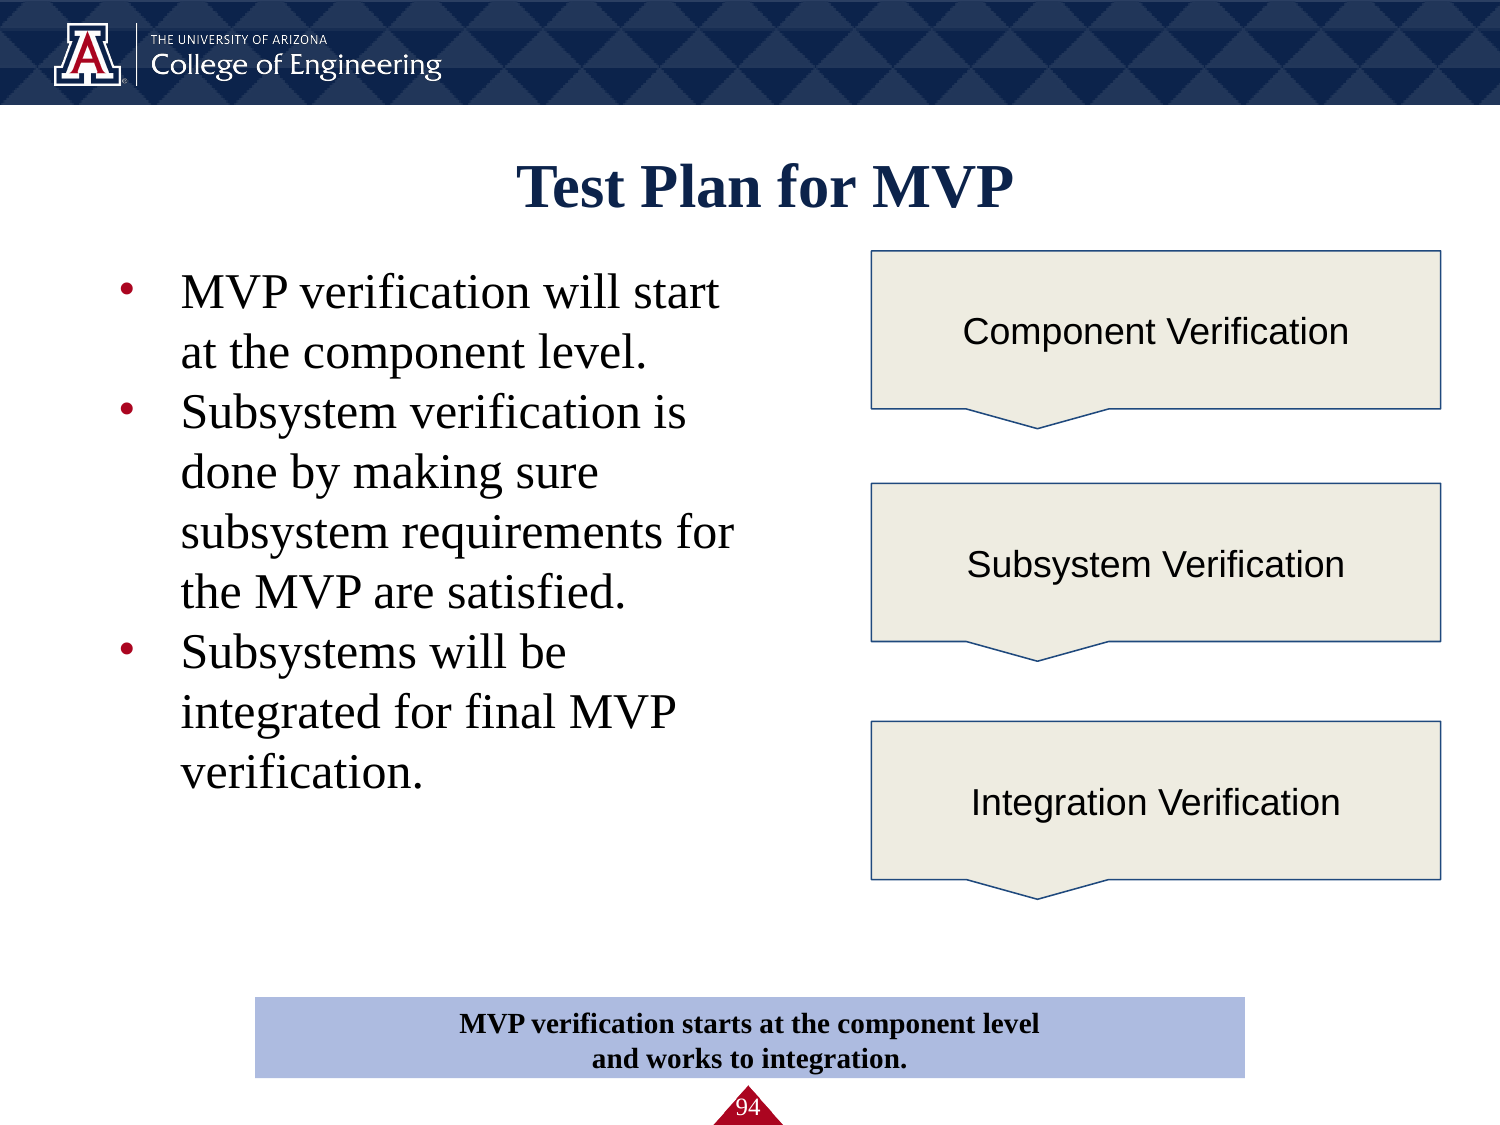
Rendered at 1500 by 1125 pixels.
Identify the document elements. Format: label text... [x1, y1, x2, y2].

text_box MVP verification starts at the component level and works to integration. [255, 997, 1245, 1079]
text_box Integration Verification [871, 721, 1441, 900]
list MVP verification will start at the component level. Subsystem verification is done by making sure subsystem requirements for the MVP are satisfied. Subsystems will be integrated for final MVP verification. [90, 250, 765, 1076]
text_box Component Verification [871, 250, 1441, 429]
title Test Plan for MVP [90, 101, 1441, 251]
slide_number ‹#› [715, 1079, 781, 1125]
picture [54, 23, 442, 86]
text_box Subsystem Verification [871, 483, 1441, 662]
